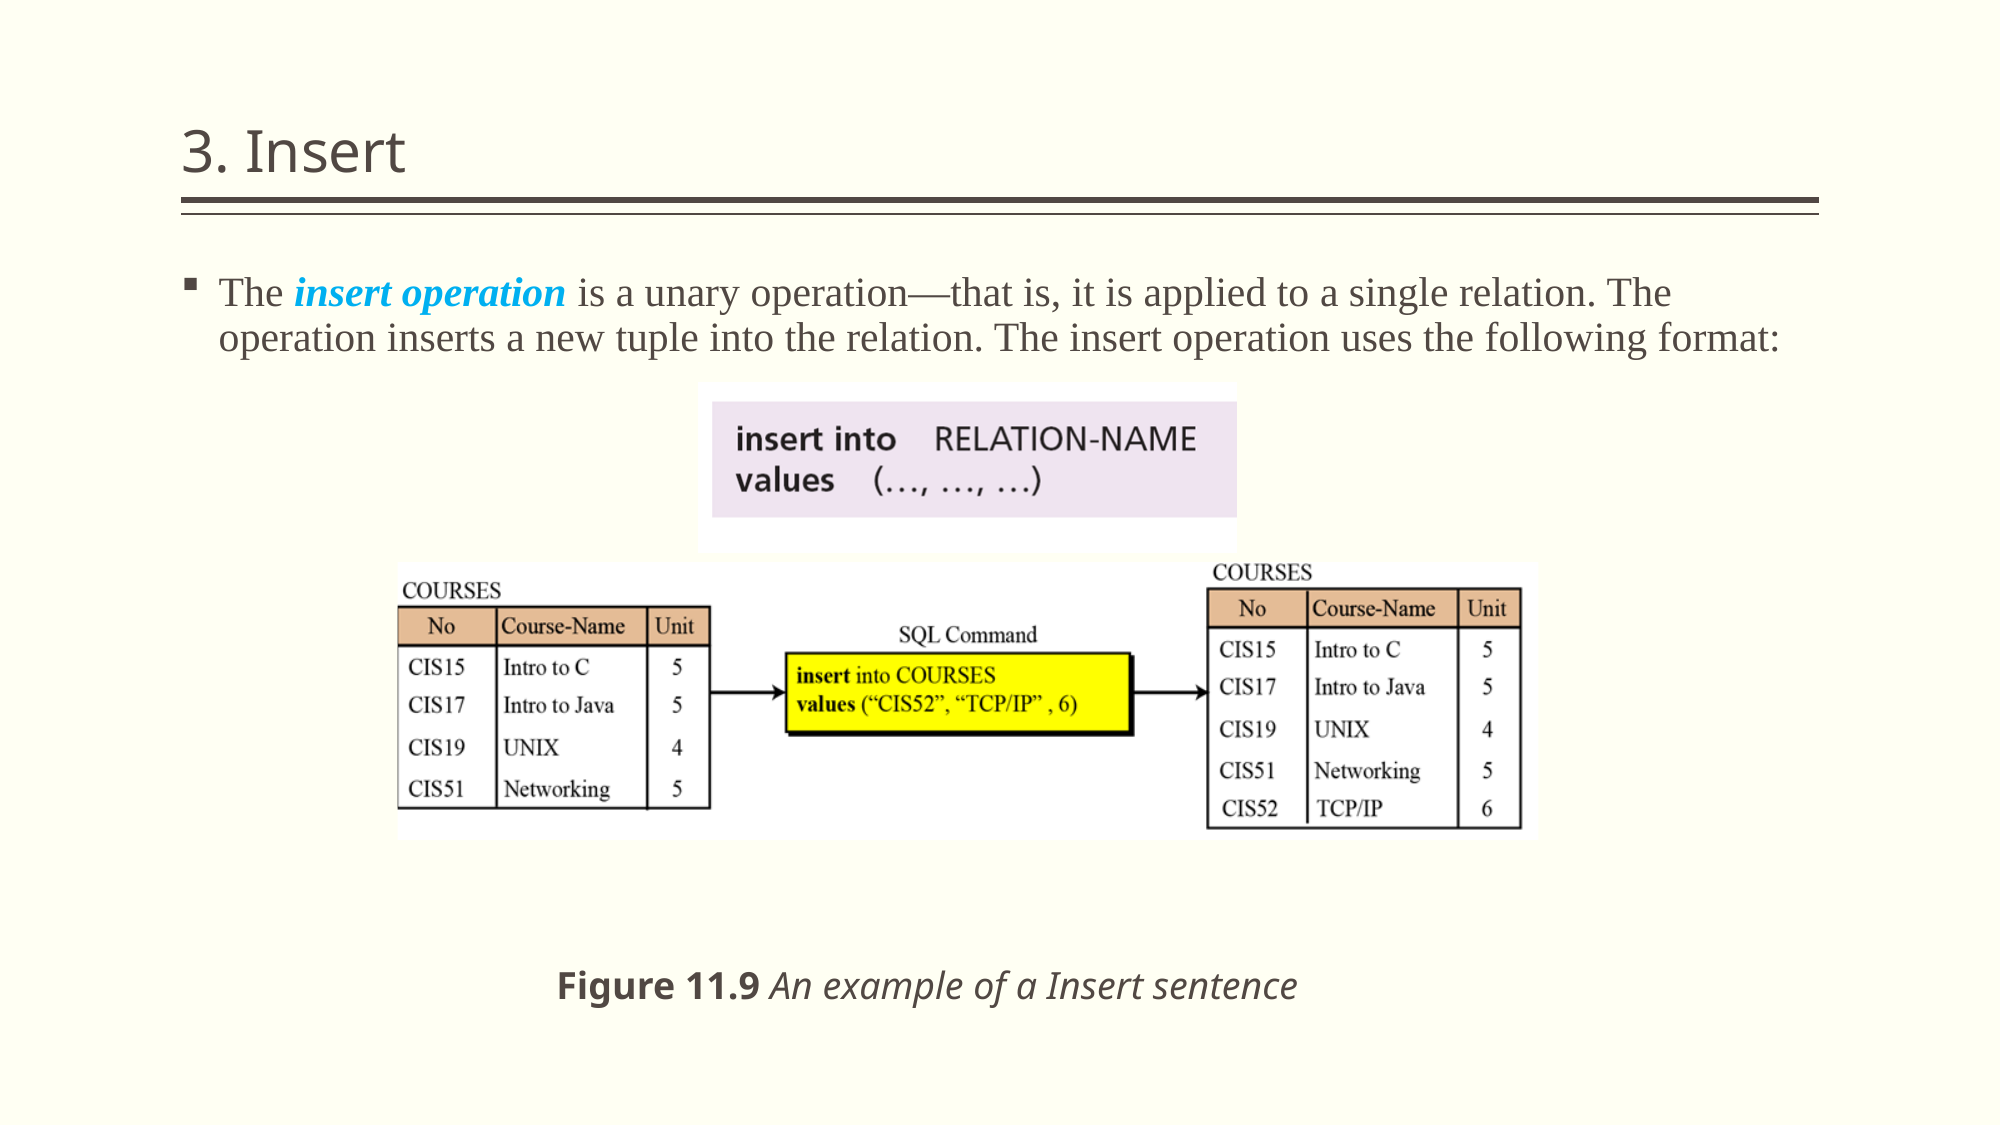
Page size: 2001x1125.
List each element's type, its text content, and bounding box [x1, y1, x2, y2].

picture [698, 382, 1237, 553]
picture [397, 562, 1539, 841]
list The insert operation is a unary operation—that is, it is applied to a single relation. The operation inserts a new tuple into the relation. The insert operation uses the following format: [181, 262, 1819, 411]
title 3. Insert [181, 12, 1819, 193]
text_box Figure 11.9 An example of a Insert sentence [541, 954, 1676, 1014]
